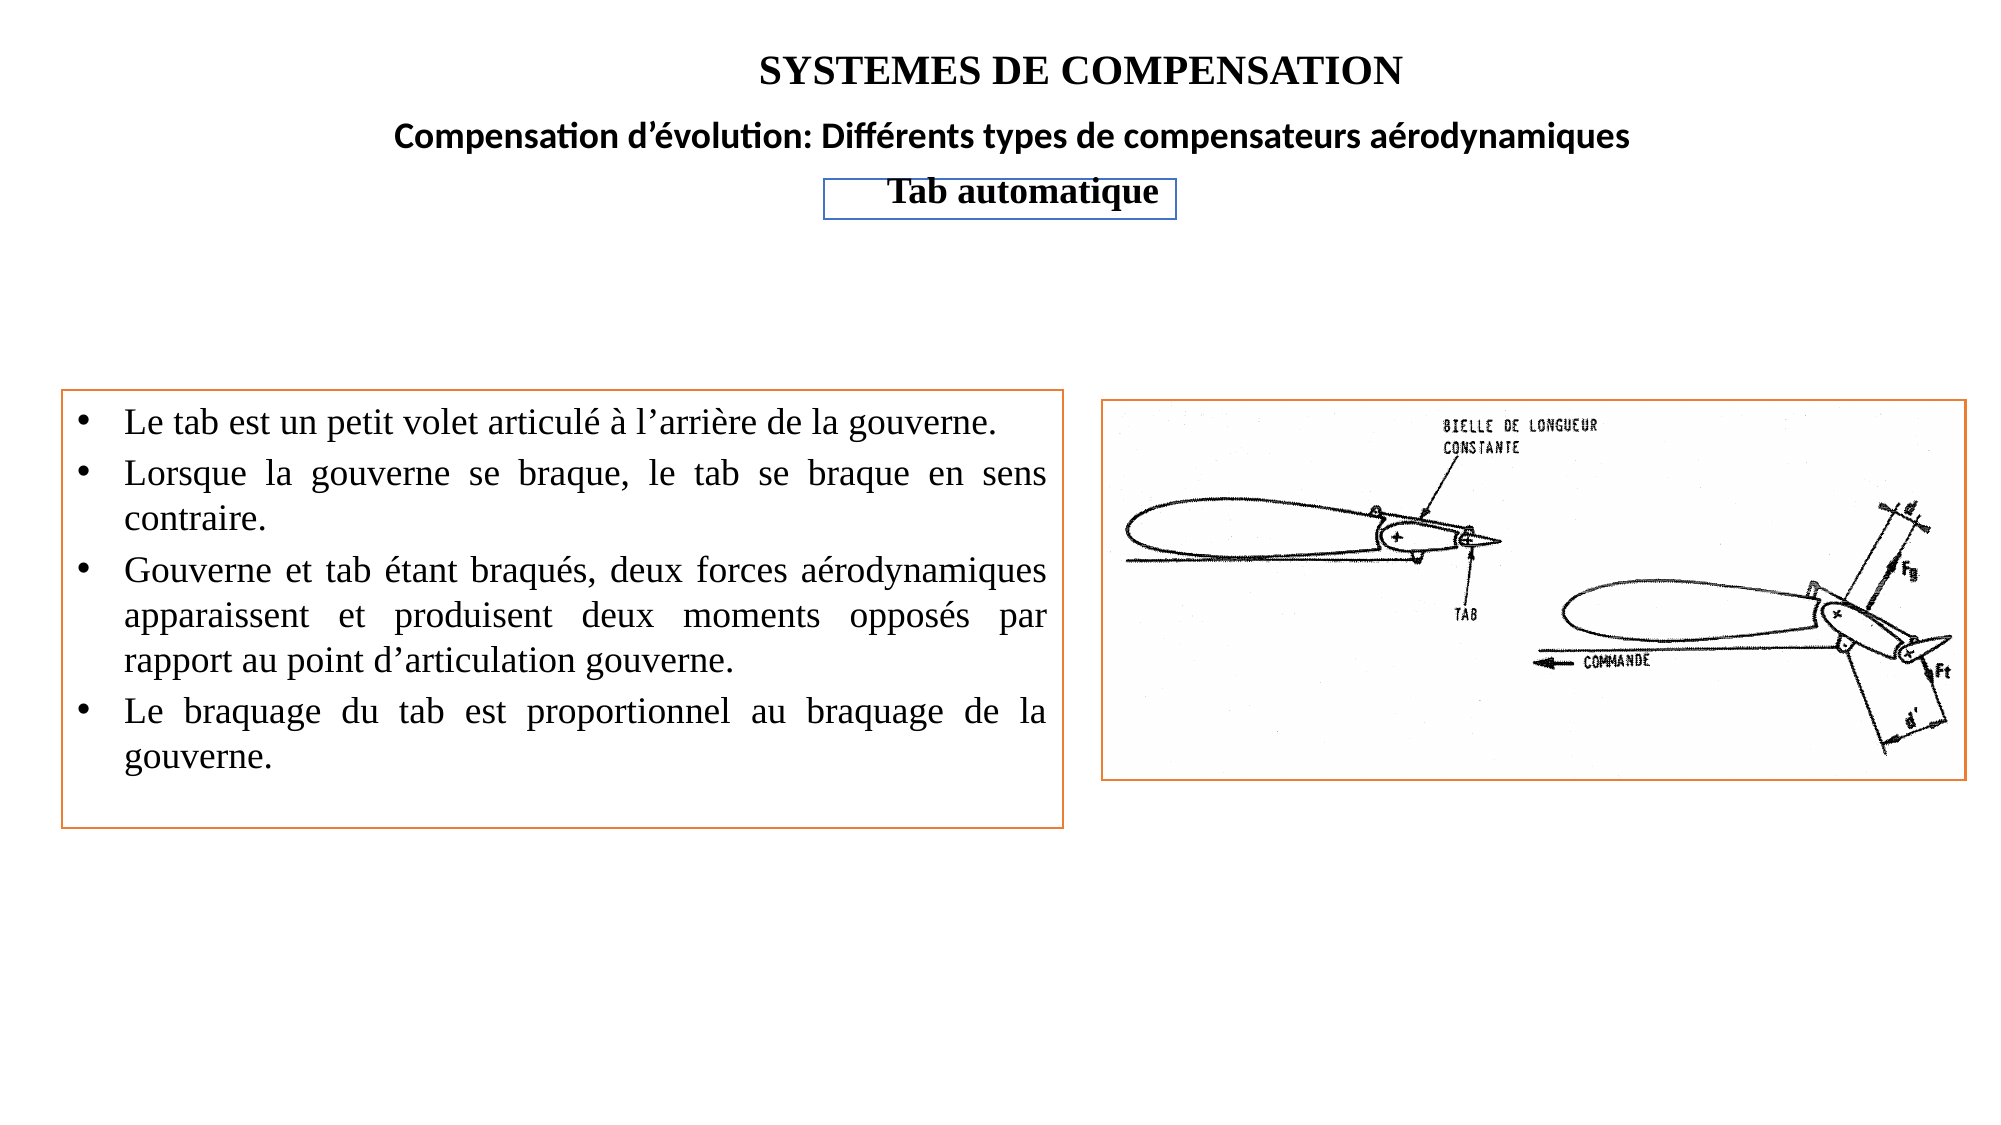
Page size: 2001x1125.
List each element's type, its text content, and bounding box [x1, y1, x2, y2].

text_box Tab automatique [823, 178, 1177, 220]
text_box SYSTEMES DE COMPENSATION [744, 56, 1460, 101]
text_box Compensation d’évolution: Différents types de compensateurs aérodynamiques [379, 103, 1811, 164]
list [1102, 400, 1965, 779]
